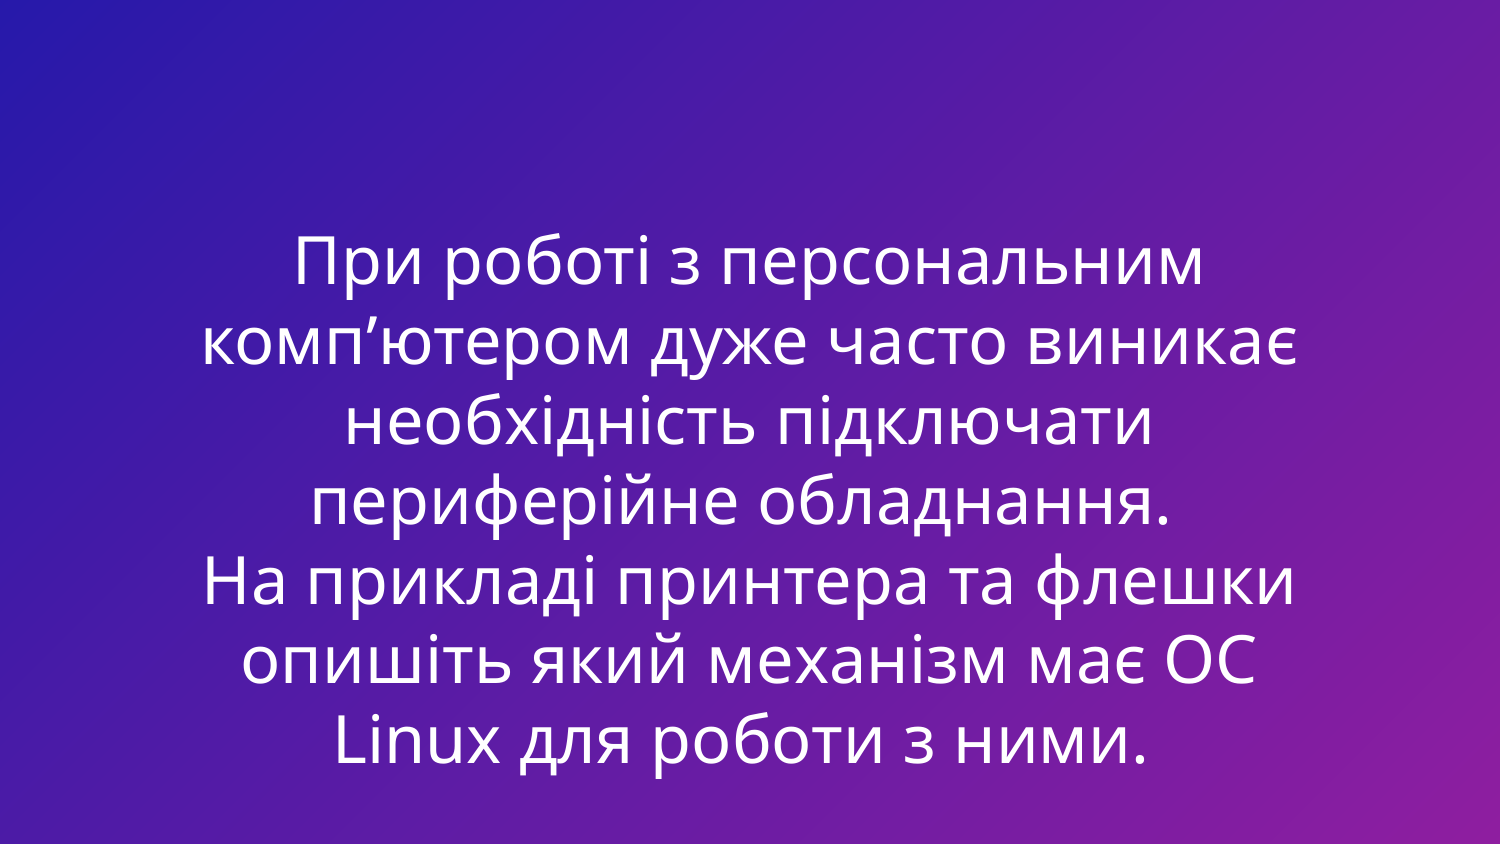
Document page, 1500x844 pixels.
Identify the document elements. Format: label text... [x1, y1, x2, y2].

title При роботі з персональним комп’ютером дуже часто виникає необхідність підключати периферійне обладнання. На прикладі принтера та флешки опишіть який механізм має ОС Linux для роботи з ними. [158, 217, 1342, 508]
